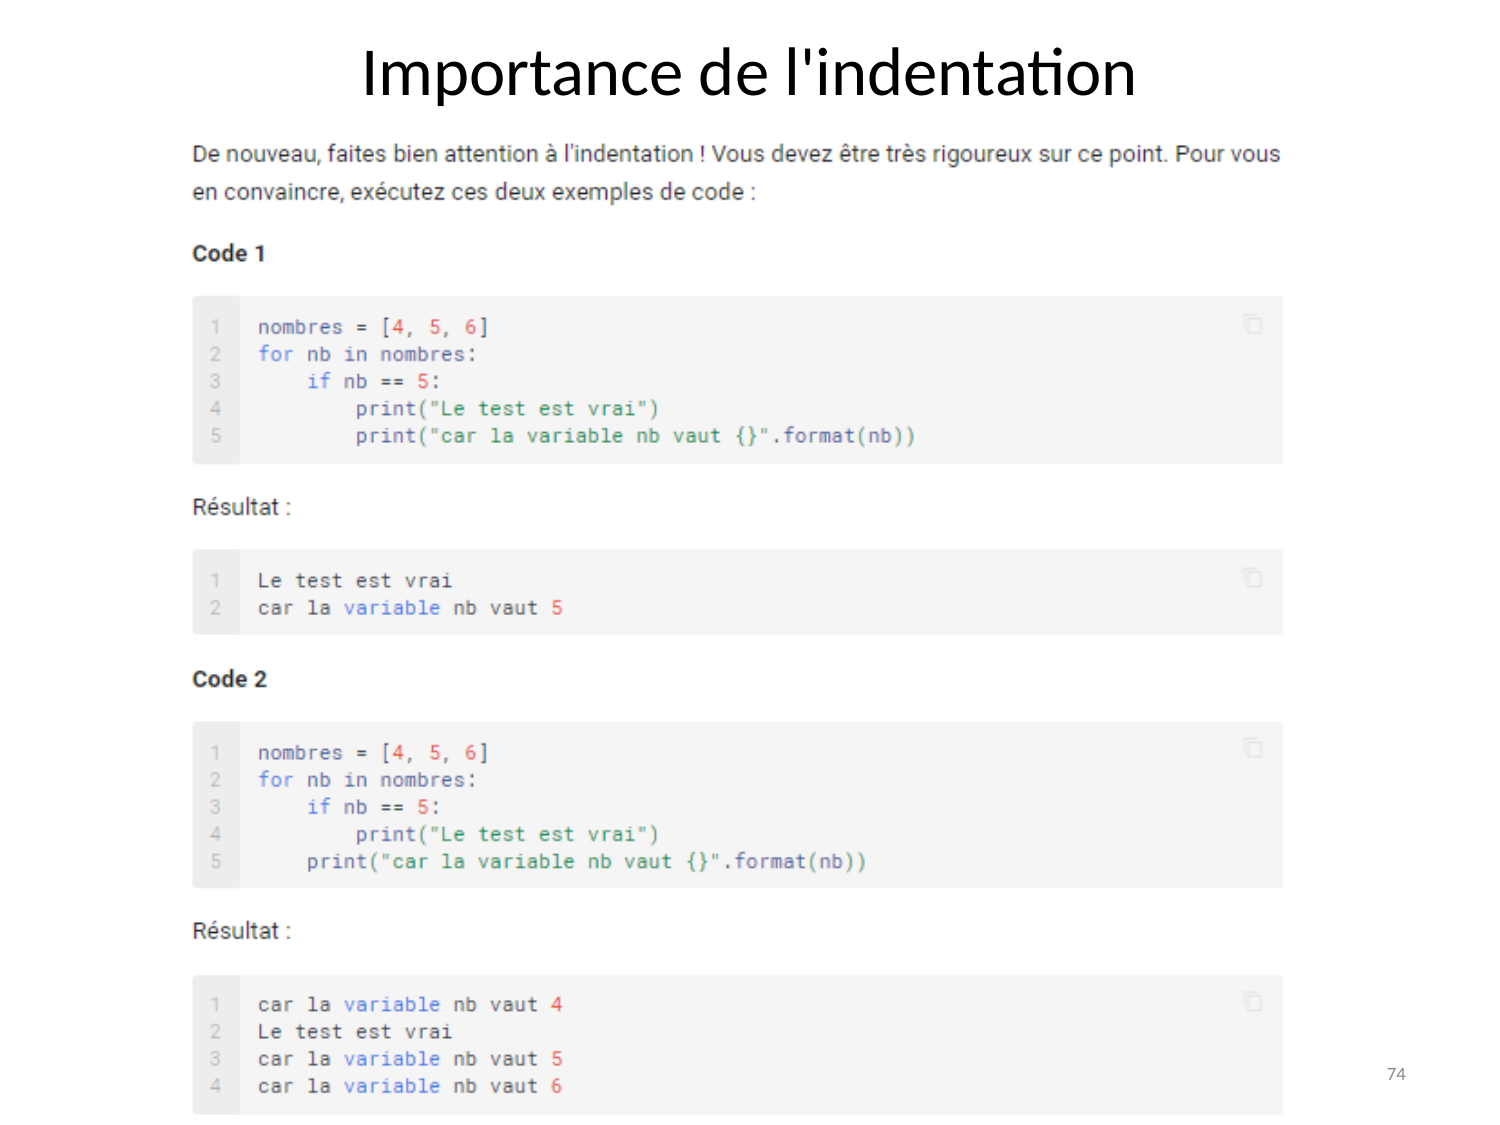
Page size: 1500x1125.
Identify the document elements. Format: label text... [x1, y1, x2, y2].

text_box 74 [1302, 1042, 1421, 1103]
title Importance de l'indentation [103, 0, 1397, 146]
picture [182, 135, 1298, 1125]
